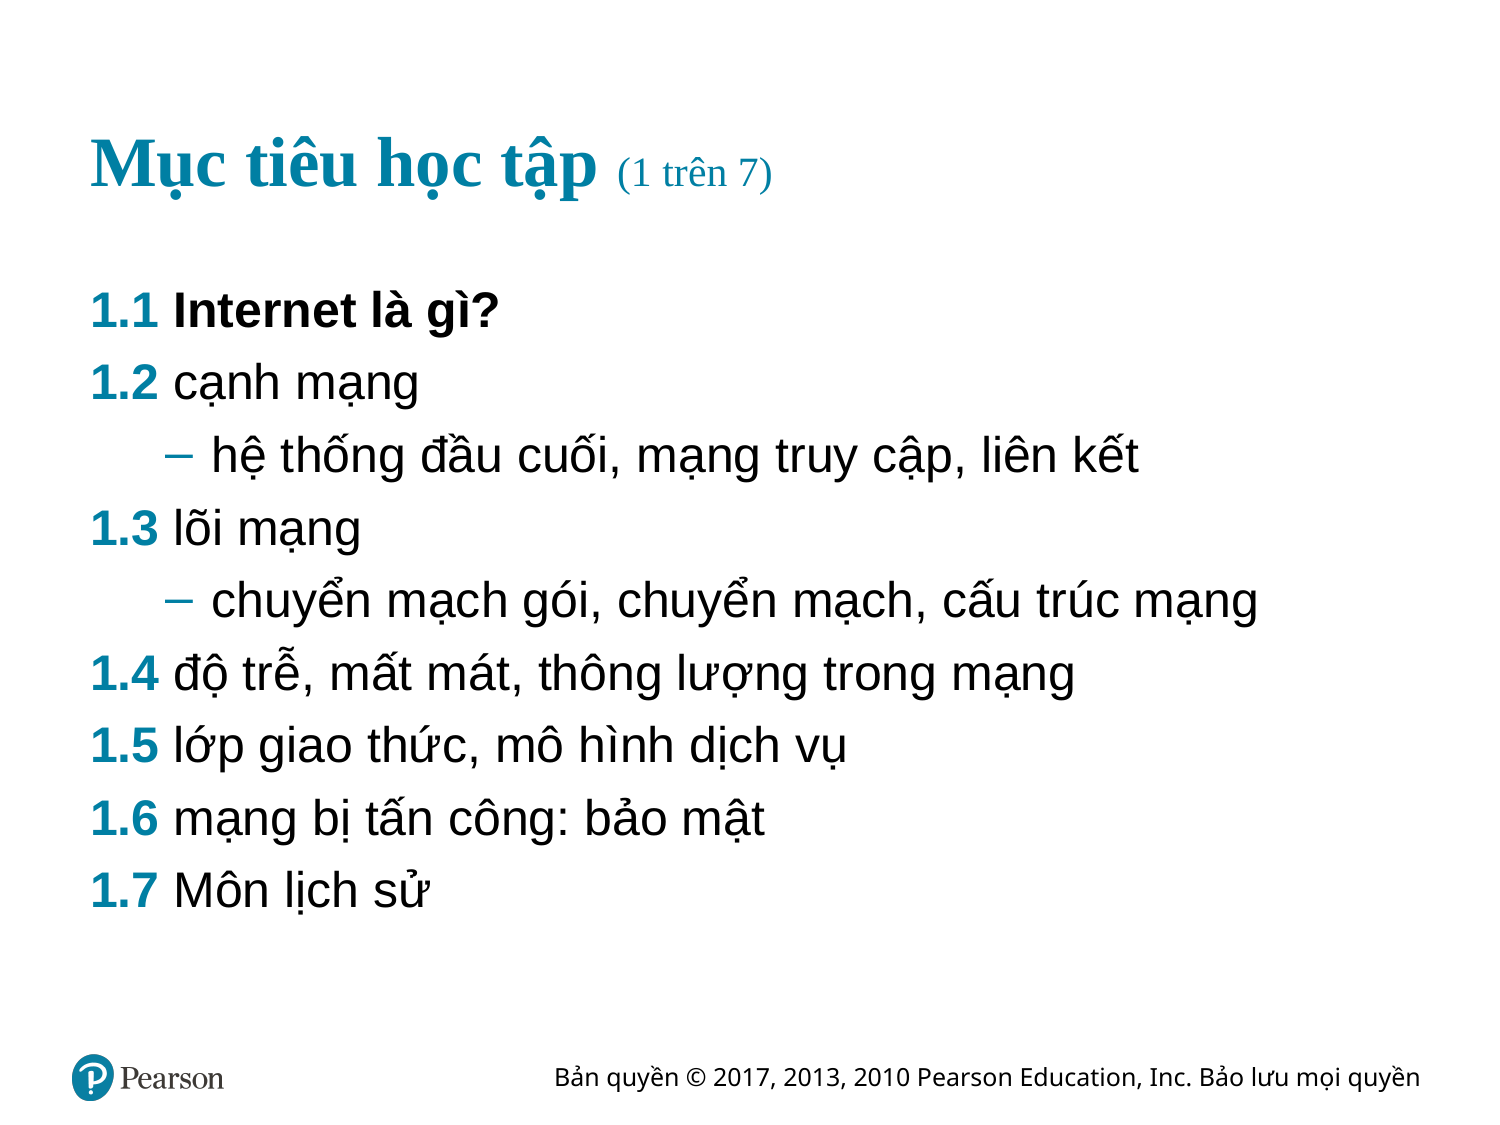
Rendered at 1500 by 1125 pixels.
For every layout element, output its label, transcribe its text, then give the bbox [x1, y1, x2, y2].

picture [98, 1054, 224, 1101]
picture [80, 1063, 106, 1088]
title Mục tiêu học tập (1 trên 7) [75, 35, 1425, 216]
list 1.1 Internet là gì? 1.2 cạnh mạng hệ thống đầu cuối, mạng truy cập, liên kết 1.3 lõi mạng chuyển mạch gói, chuyển mạch, cấu trúc mạng 1.4 độ trễ, mất mát, thông lượng trong mạng 1.5 lớp giao thức, mô hình dịch vụ 1.6 mạng bị tấn công: bảo mật 1.7 Môn lịch sử [75, 262, 1425, 1005]
picture [72, 1054, 88, 1070]
picture [72, 1087, 83, 1101]
